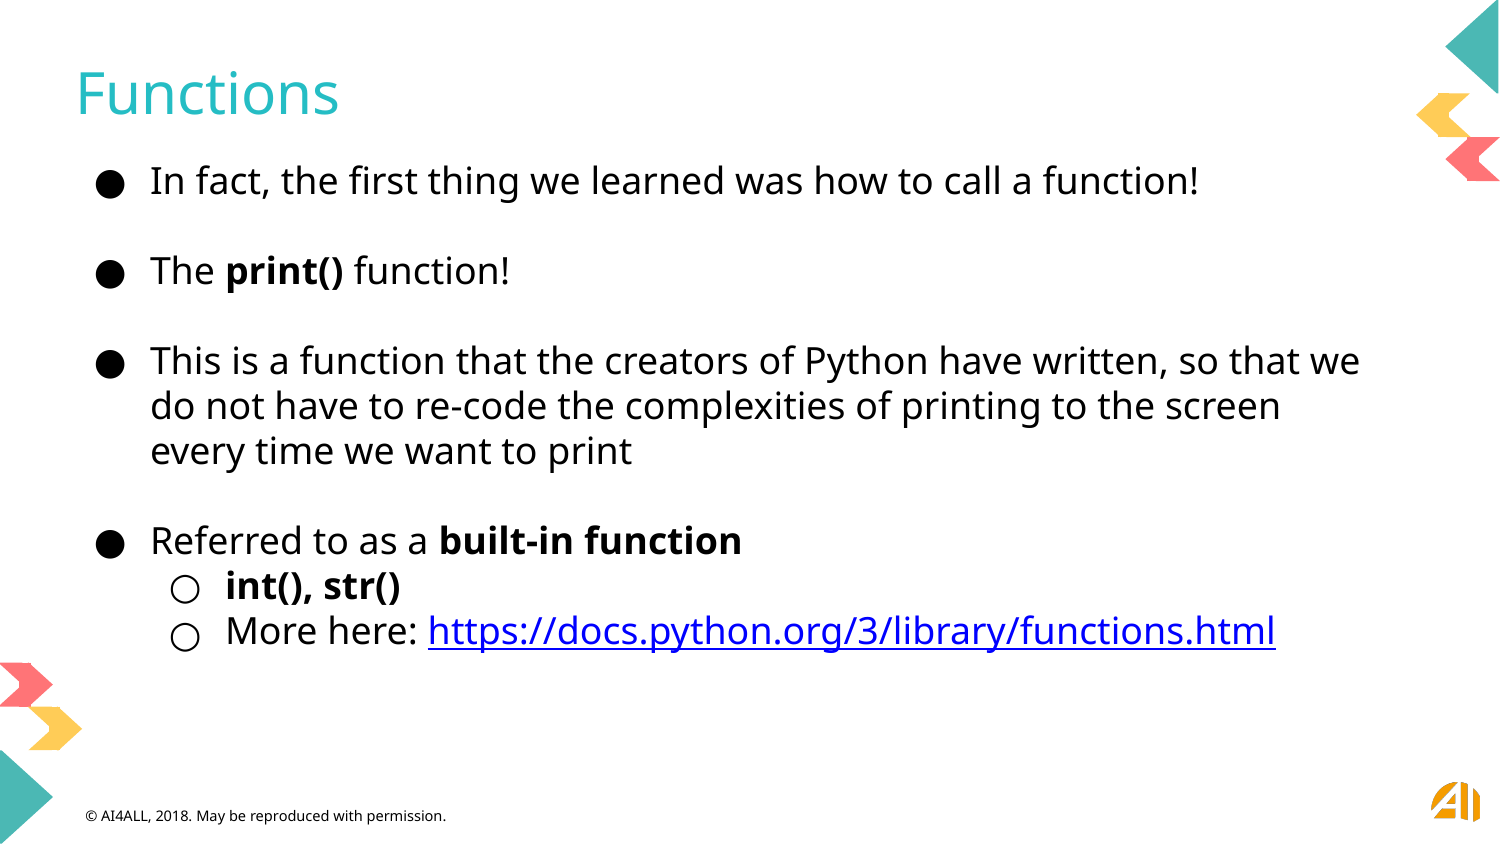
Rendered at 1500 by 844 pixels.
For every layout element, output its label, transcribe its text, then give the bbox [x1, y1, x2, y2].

list In fact, the first thing we learned was how to call a function! The print() function! This is a function that the creators of Python have written, so that we do not have to re-code the complexities of printing to the screen every time we want to print Referred to as a built-in function int(), str() More here: https://docs.python.org/3/library/functions.html [75, 157, 1385, 707]
title Functions [75, 56, 1296, 117]
picture [1431, 782, 1480, 822]
